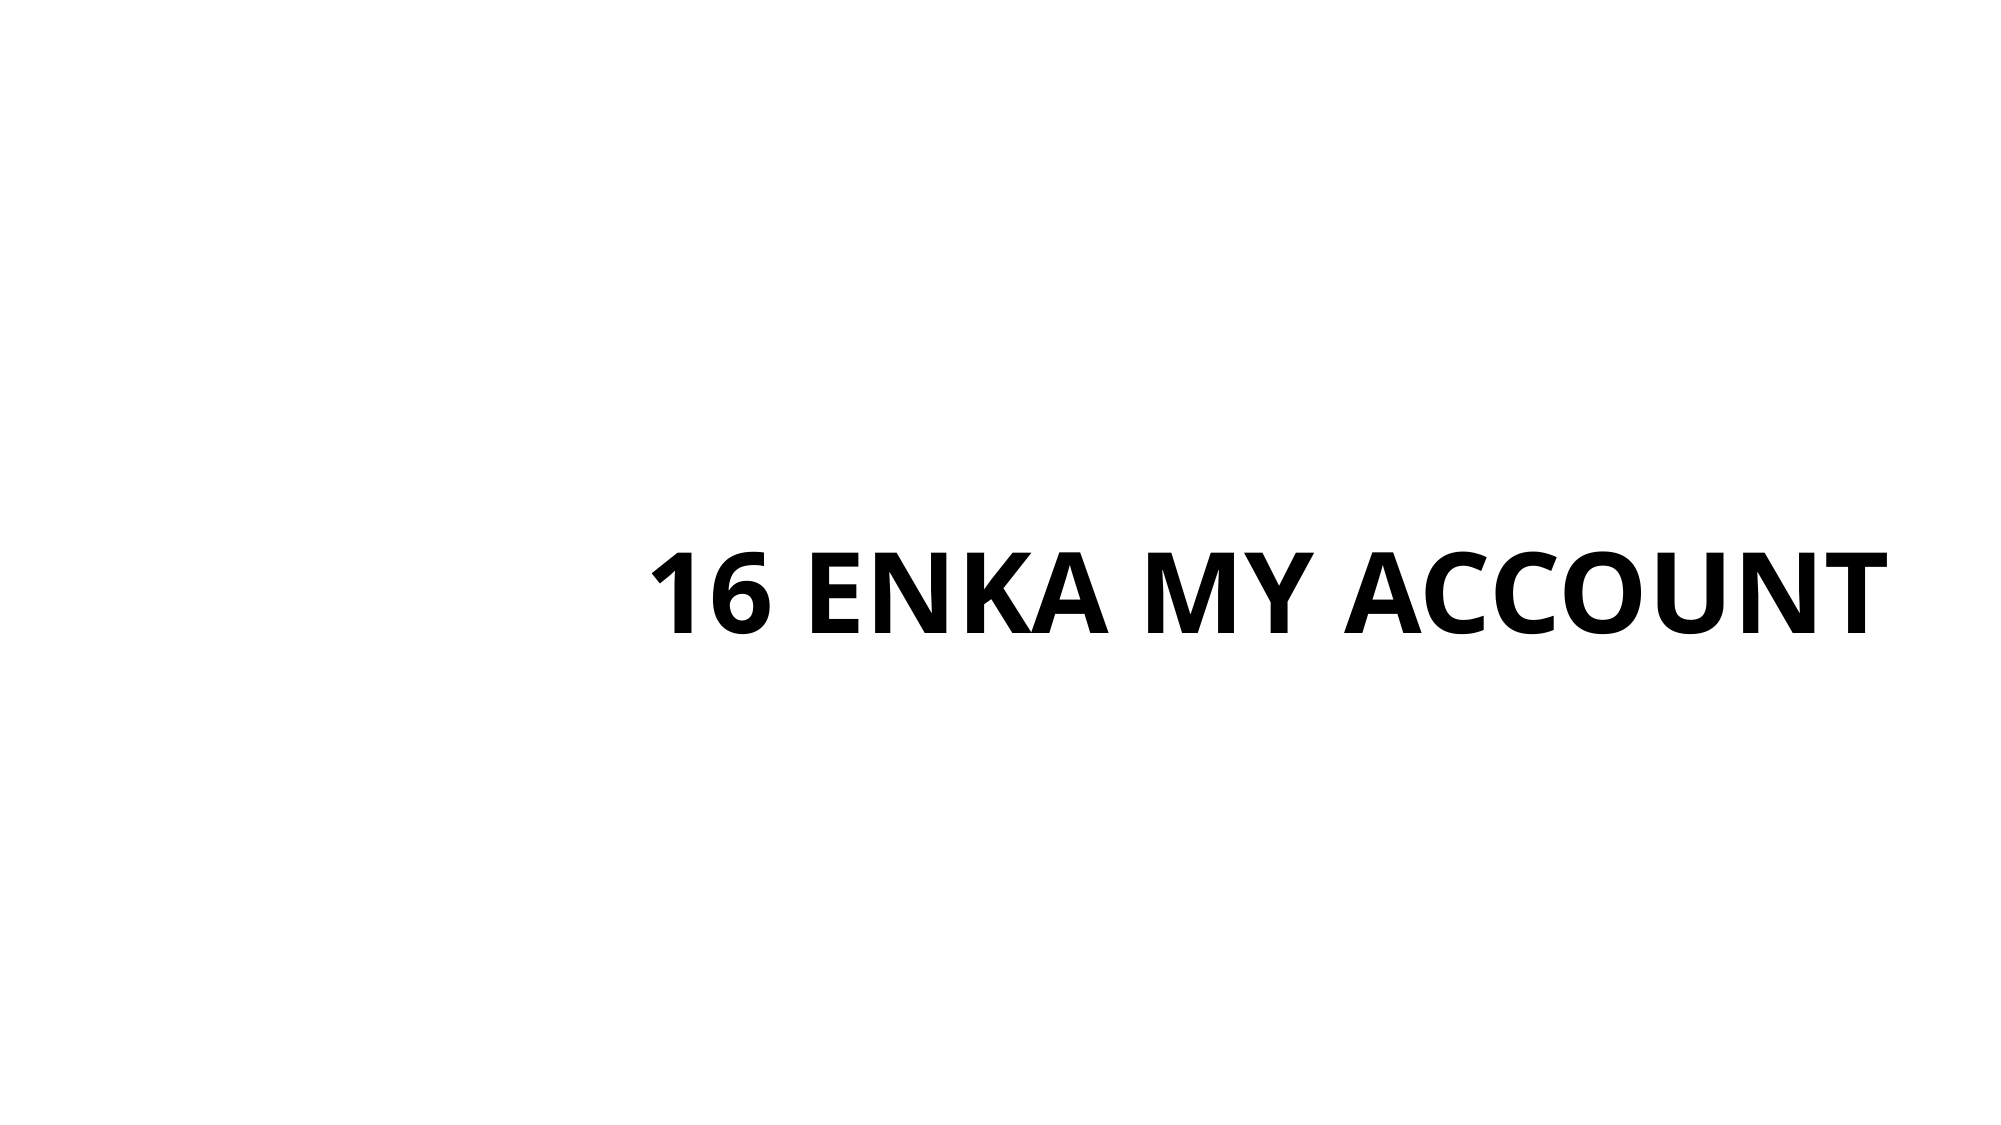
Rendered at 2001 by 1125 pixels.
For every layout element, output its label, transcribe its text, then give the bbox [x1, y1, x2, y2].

text_box 16 ENKA MY ACCOUNT [630, 513, 1906, 664]
